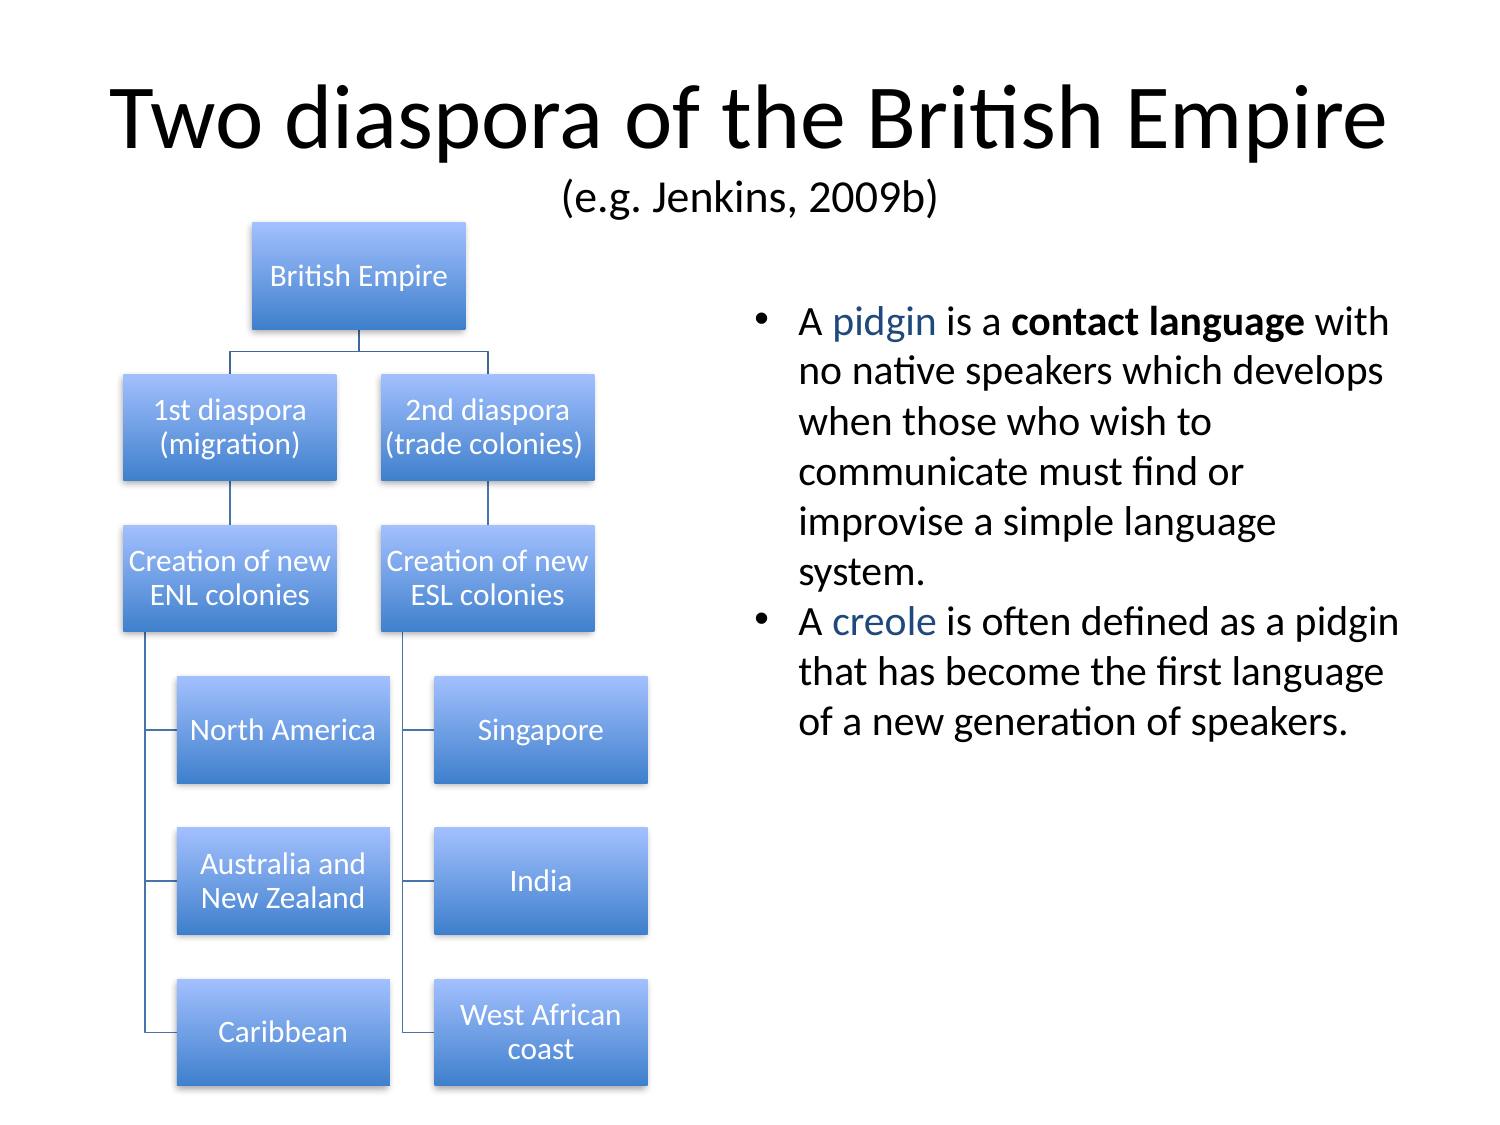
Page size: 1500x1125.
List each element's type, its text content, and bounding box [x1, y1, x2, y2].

title Two diaspora of the British Empire (e.g. Jenkins, 2009b) [75, 45, 1425, 233]
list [0, 222, 1141, 1087]
text_box A pidgin is a contact language with no native speakers which develops when those who wish to communicate must find or improvise a simple language system. A creole is often defined as a pidgin that has become the first language of a new generation of speakers. [1145, 286, 1425, 751]
